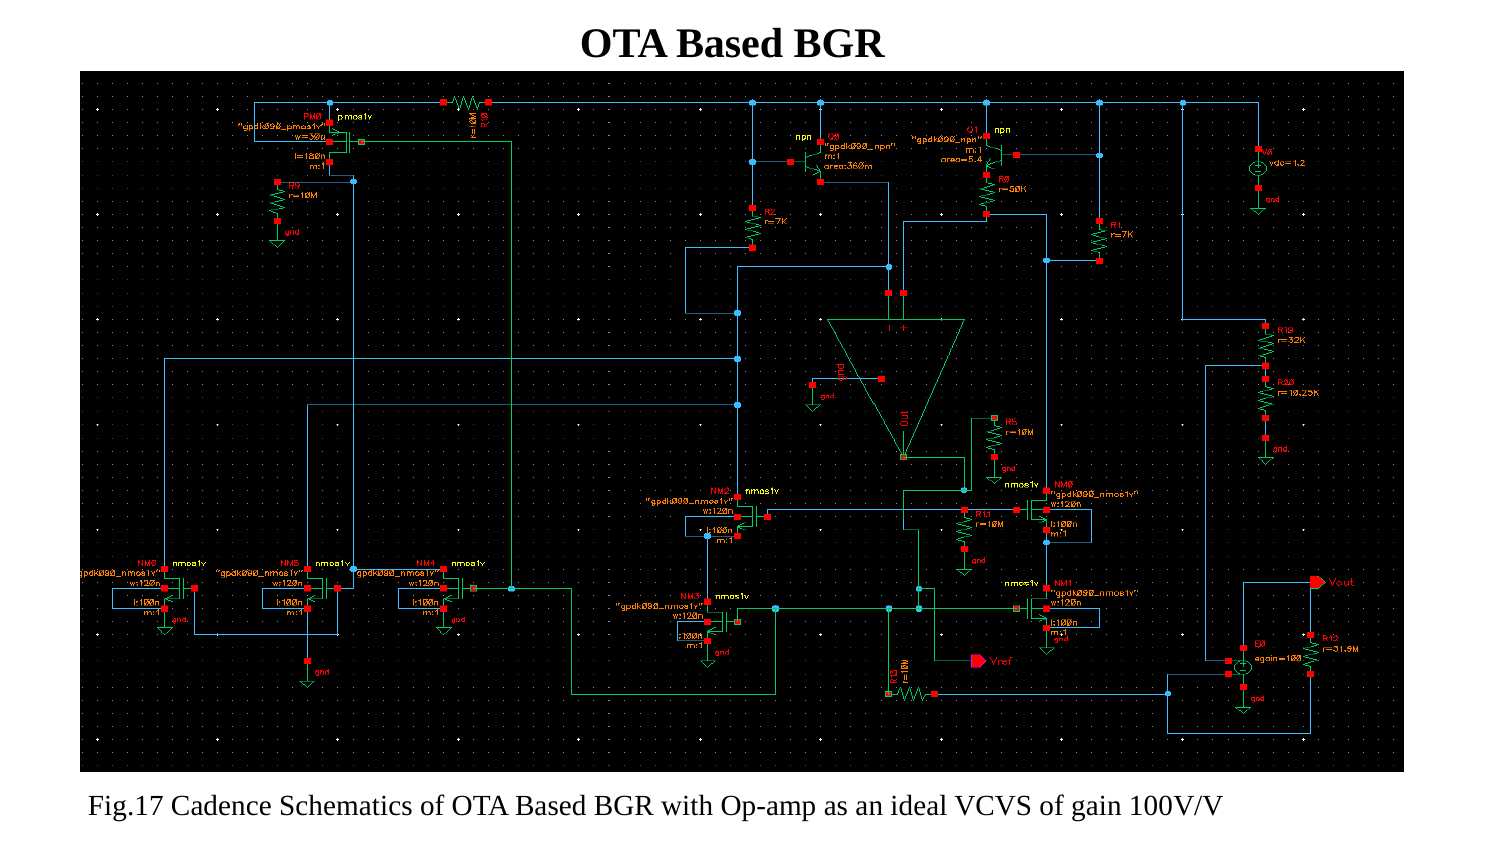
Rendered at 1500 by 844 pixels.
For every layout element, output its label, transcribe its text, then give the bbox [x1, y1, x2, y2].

picture [80, 71, 1405, 772]
text_box Fig.17 Cadence Schematics of OTA Based BGR with Op-amp as an ideal VCVS of gain 100V/V [72, 771, 1326, 837]
title OTA Based BGR [564, 0, 936, 70]
